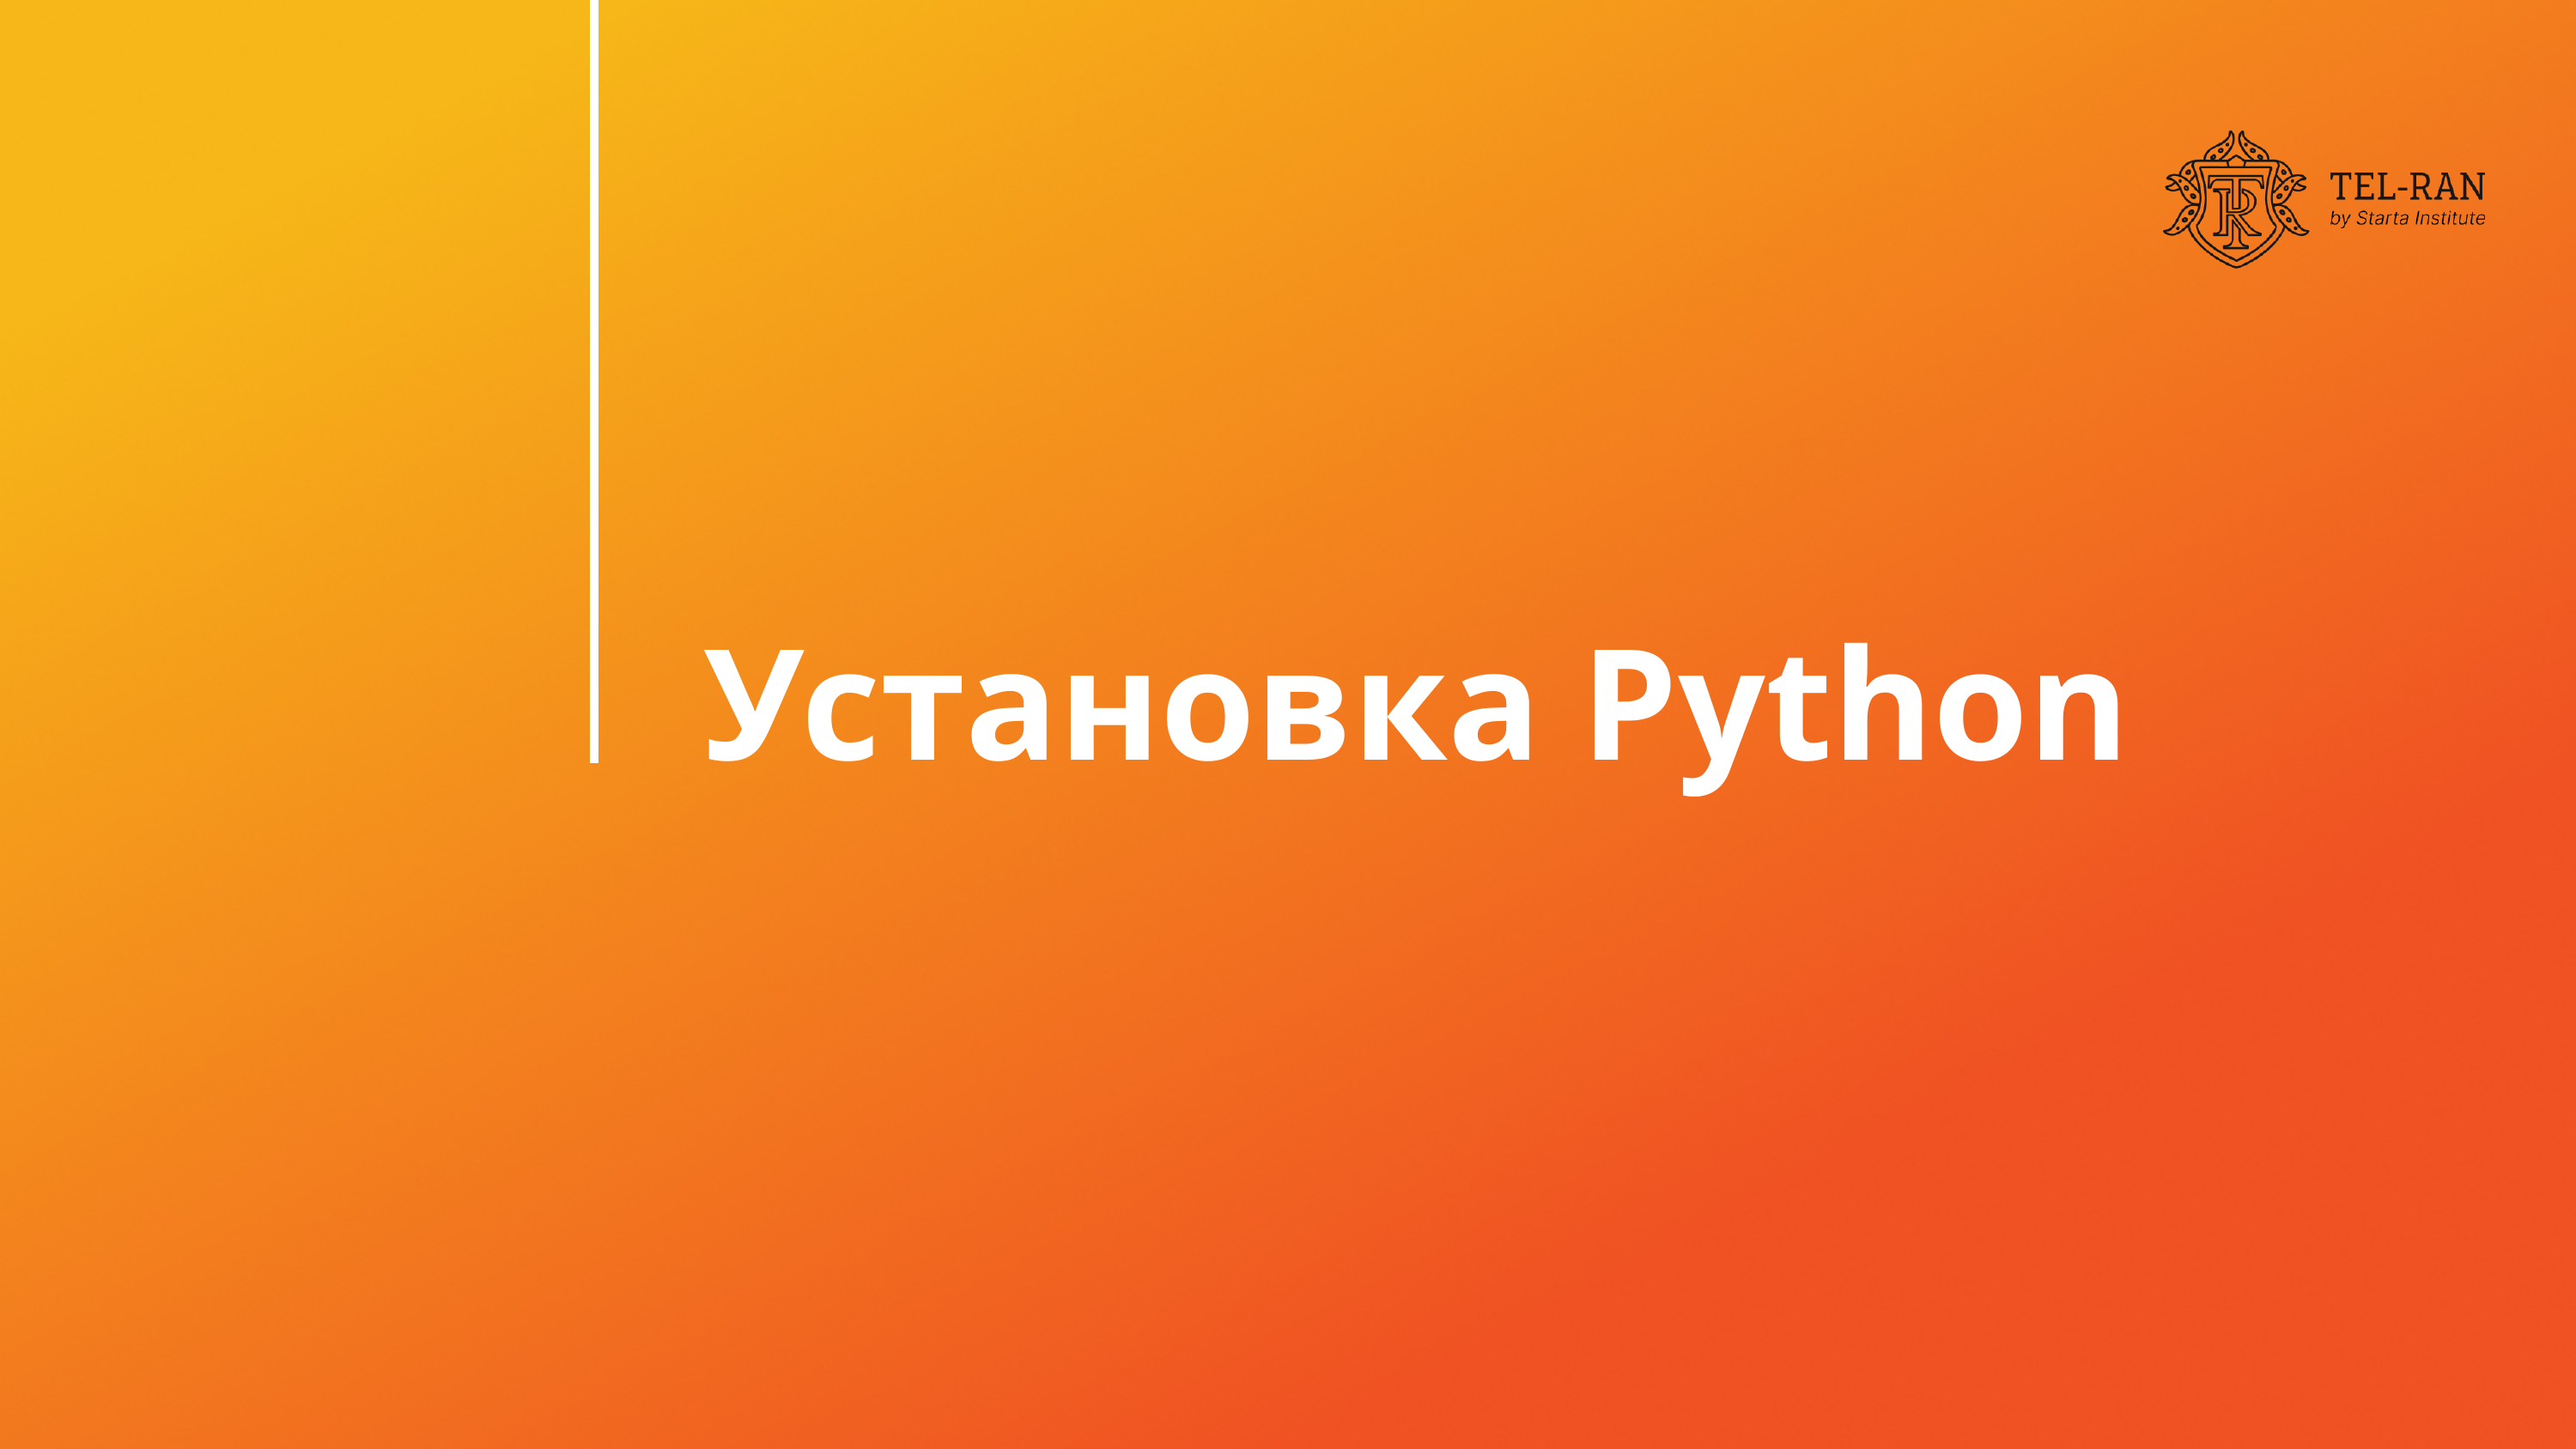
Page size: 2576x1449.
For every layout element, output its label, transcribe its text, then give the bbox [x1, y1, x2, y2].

picture [0, 0, 2576, 1449]
text_box Установка Python [702, 386, 2339, 1034]
